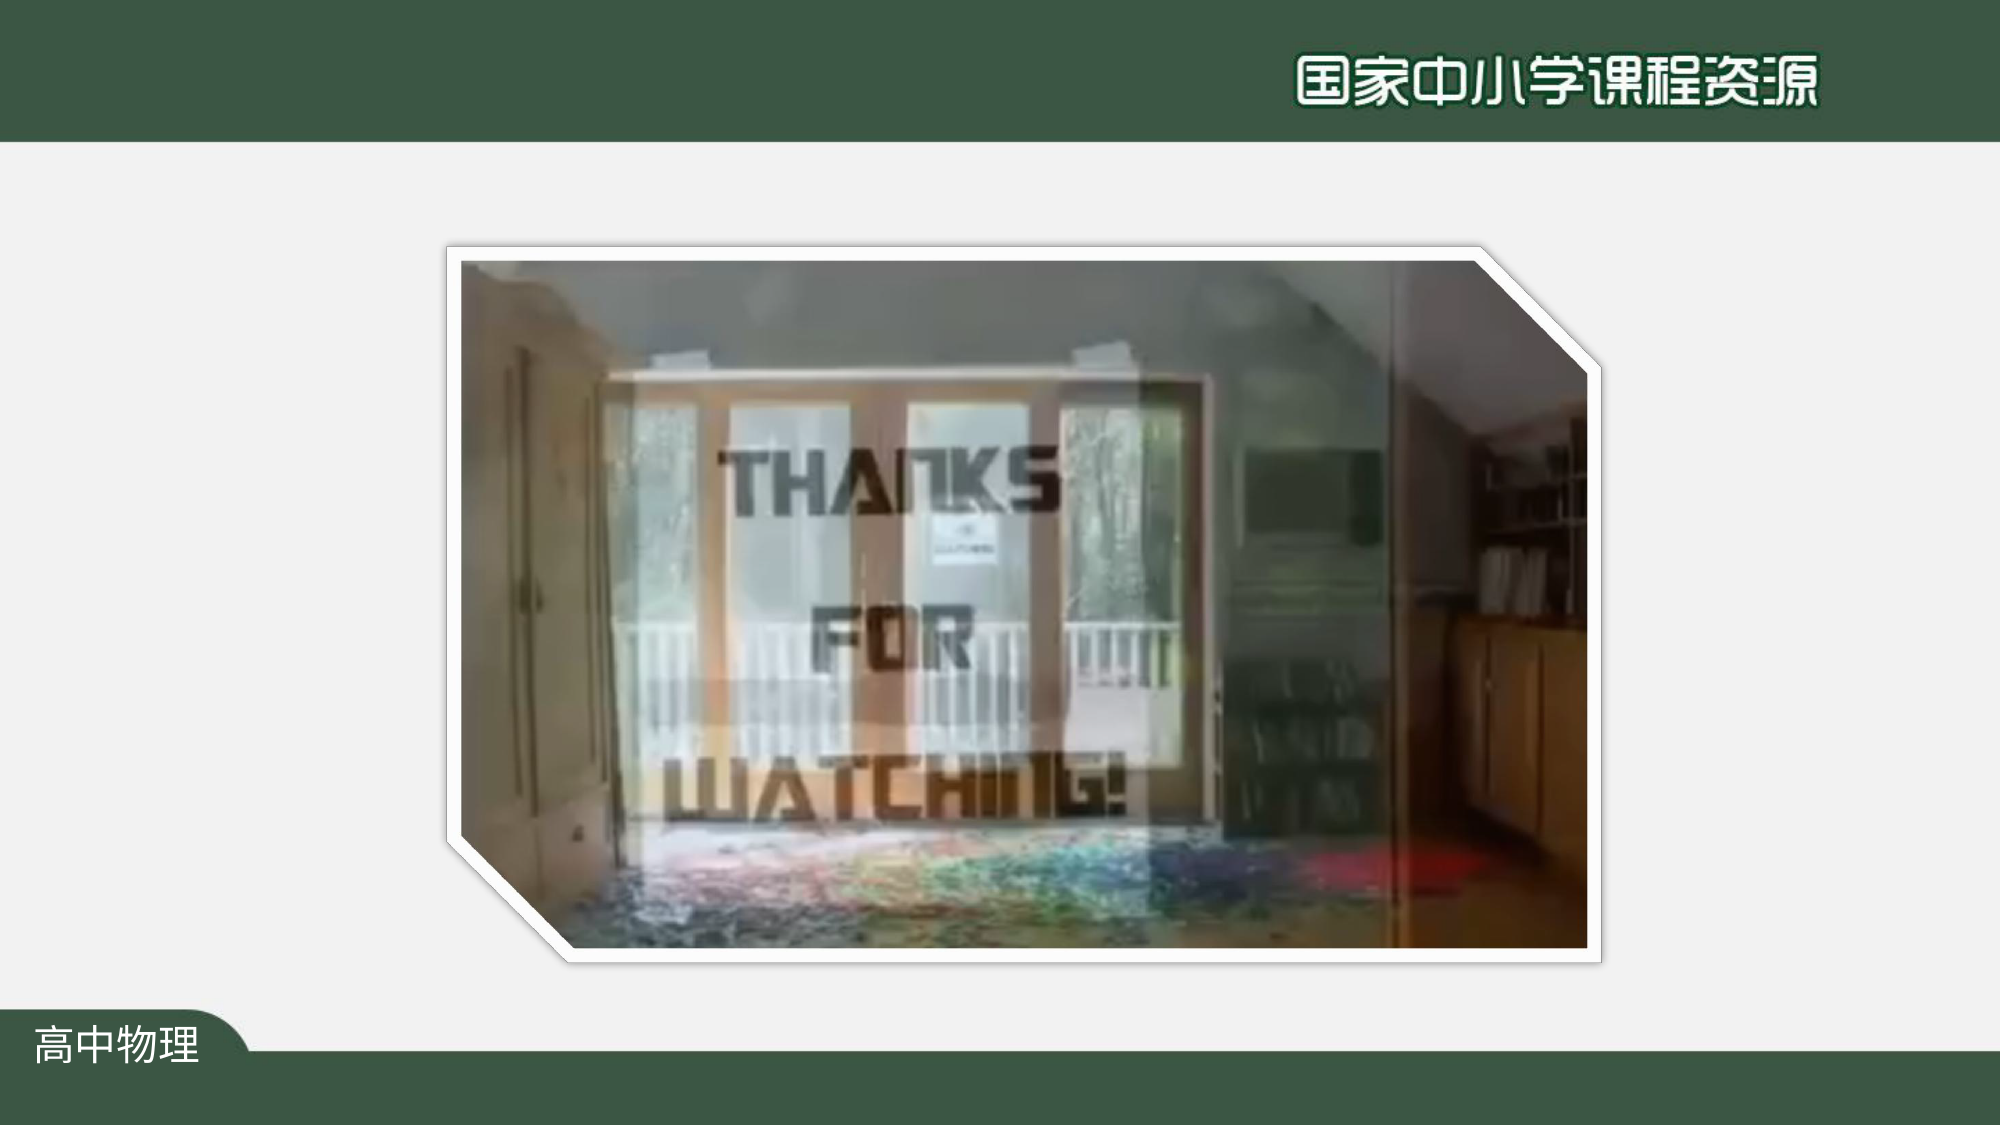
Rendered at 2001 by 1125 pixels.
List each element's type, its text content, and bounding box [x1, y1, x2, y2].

footer 高中物理 [31, 1013, 202, 1125]
text_box [431, 231, 1616, 978]
picture [0, 0, 2000, 1125]
